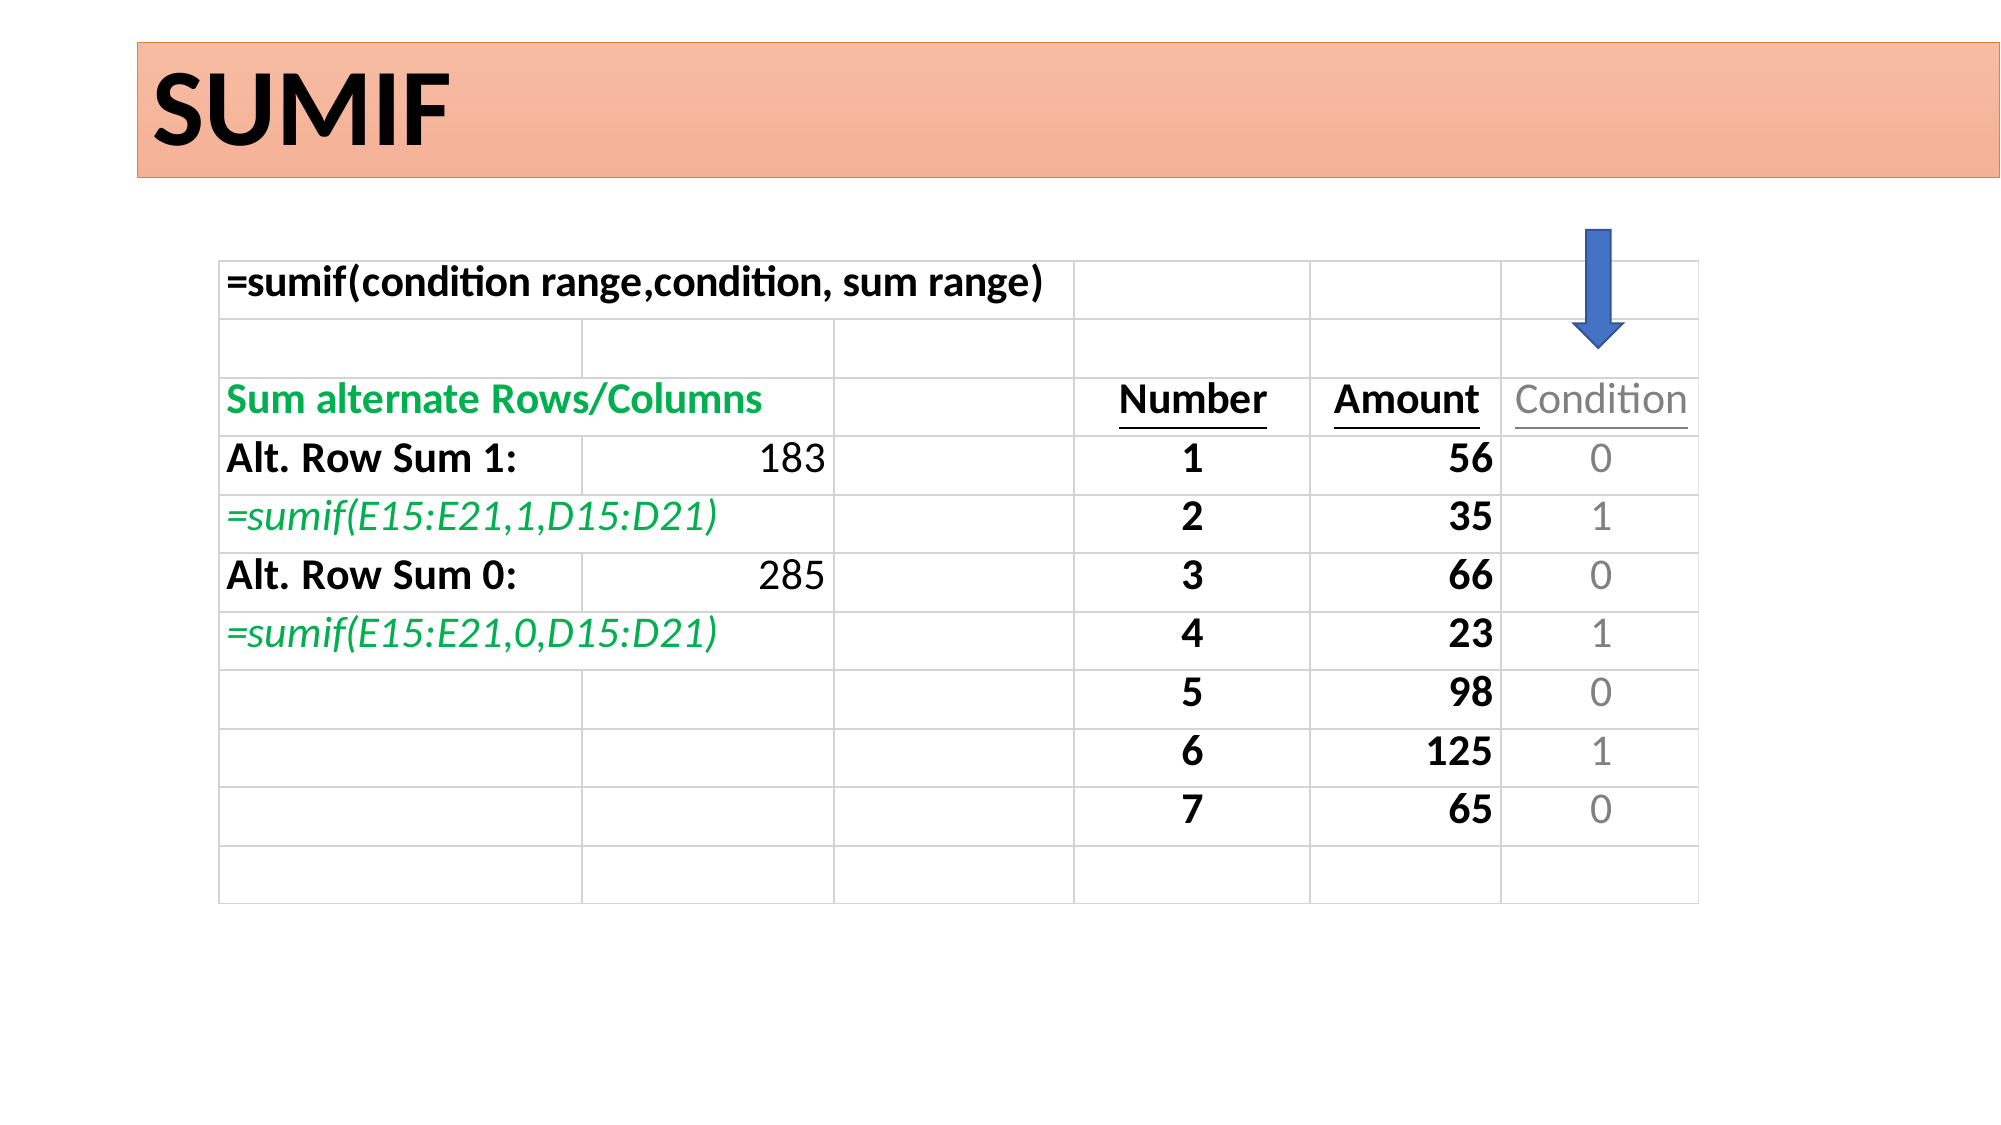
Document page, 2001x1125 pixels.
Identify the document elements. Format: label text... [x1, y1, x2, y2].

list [218, 259, 1701, 906]
text_box [1585, 228, 1612, 259]
title SUMIF [137, 42, 2000, 178]
